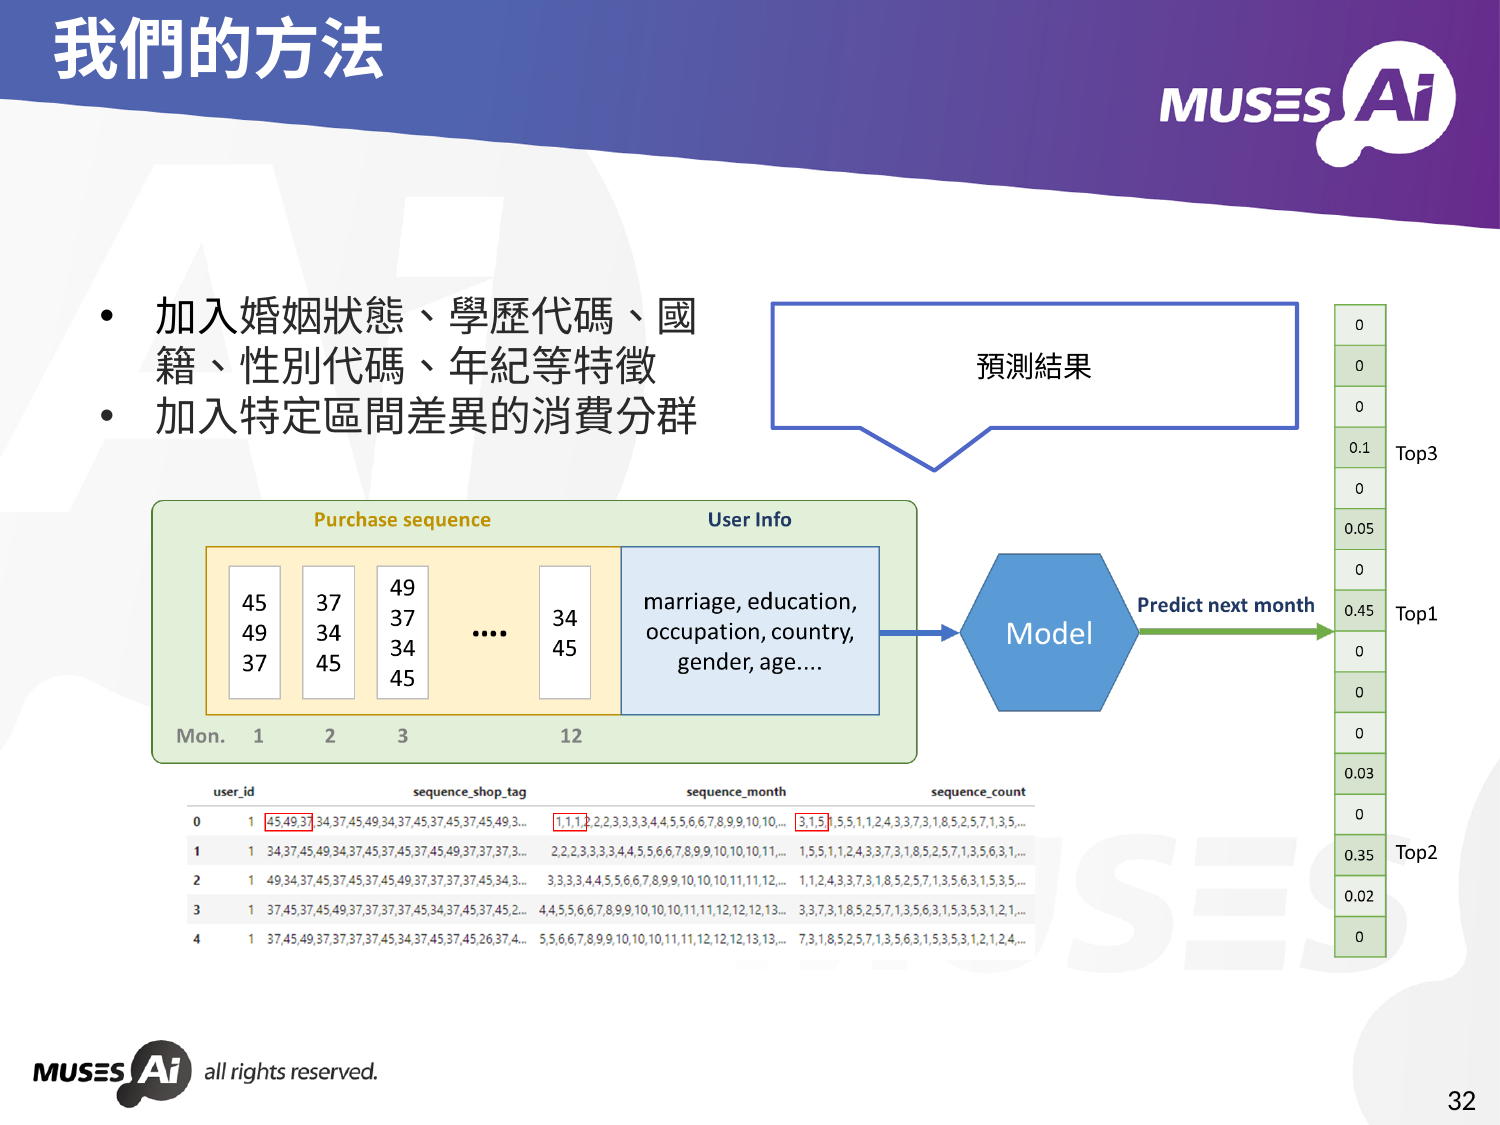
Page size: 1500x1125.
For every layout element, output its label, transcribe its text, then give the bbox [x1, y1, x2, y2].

slide_number 32 [1411, 1073, 1492, 1124]
picture [0, 0, 1500, 1125]
text_box 加入婚姻狀態、學歷代碼、國籍、性別代碼、年紀等特徵 加入特定區間差異的消費分群 [84, 282, 750, 448]
title 我們的方法 [37, 8, 1150, 97]
